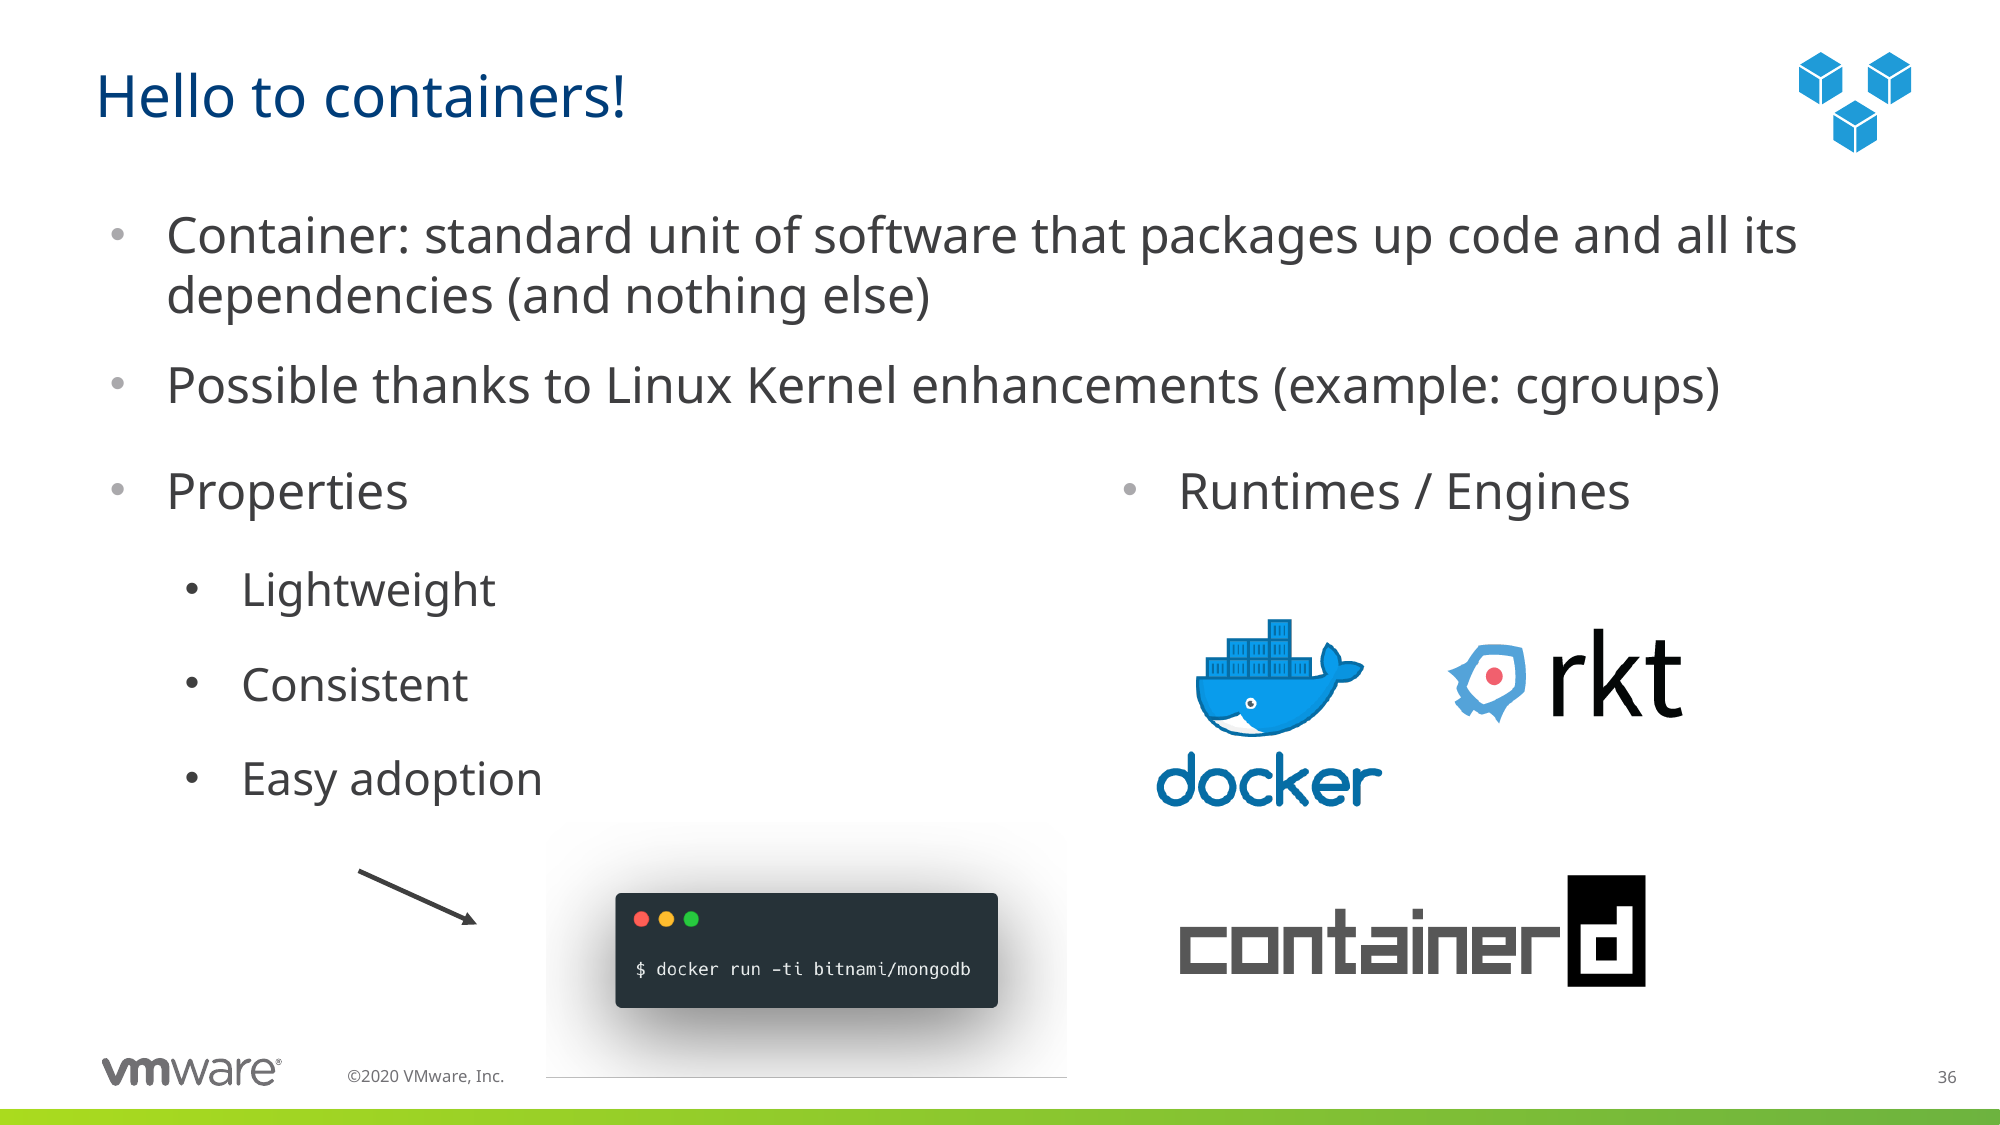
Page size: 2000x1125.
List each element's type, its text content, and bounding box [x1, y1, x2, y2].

text_box Consistent [95, 647, 573, 742]
picture [1136, 599, 1402, 827]
picture [545, 822, 1067, 1078]
text_box Runtimes / Engines [1107, 452, 1660, 553]
text_box Easy adoption [95, 742, 573, 844]
text_box [1799, 52, 1843, 105]
text_box [1867, 52, 1912, 105]
picture [1177, 872, 1648, 989]
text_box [358, 870, 478, 925]
text_box Container: standard unit of software that packages up code and all its dependencies (and nothing else) [95, 196, 1820, 298]
text_box [1833, 100, 1877, 153]
text_box Possible thanks to Linux Kernel enhancements (example: cgroups) [95, 345, 1820, 447]
text_box Lightweight [95, 552, 573, 647]
title Hello to containers! [95, 67, 1900, 131]
text_box Properties [95, 452, 648, 553]
picture [1444, 624, 1684, 726]
